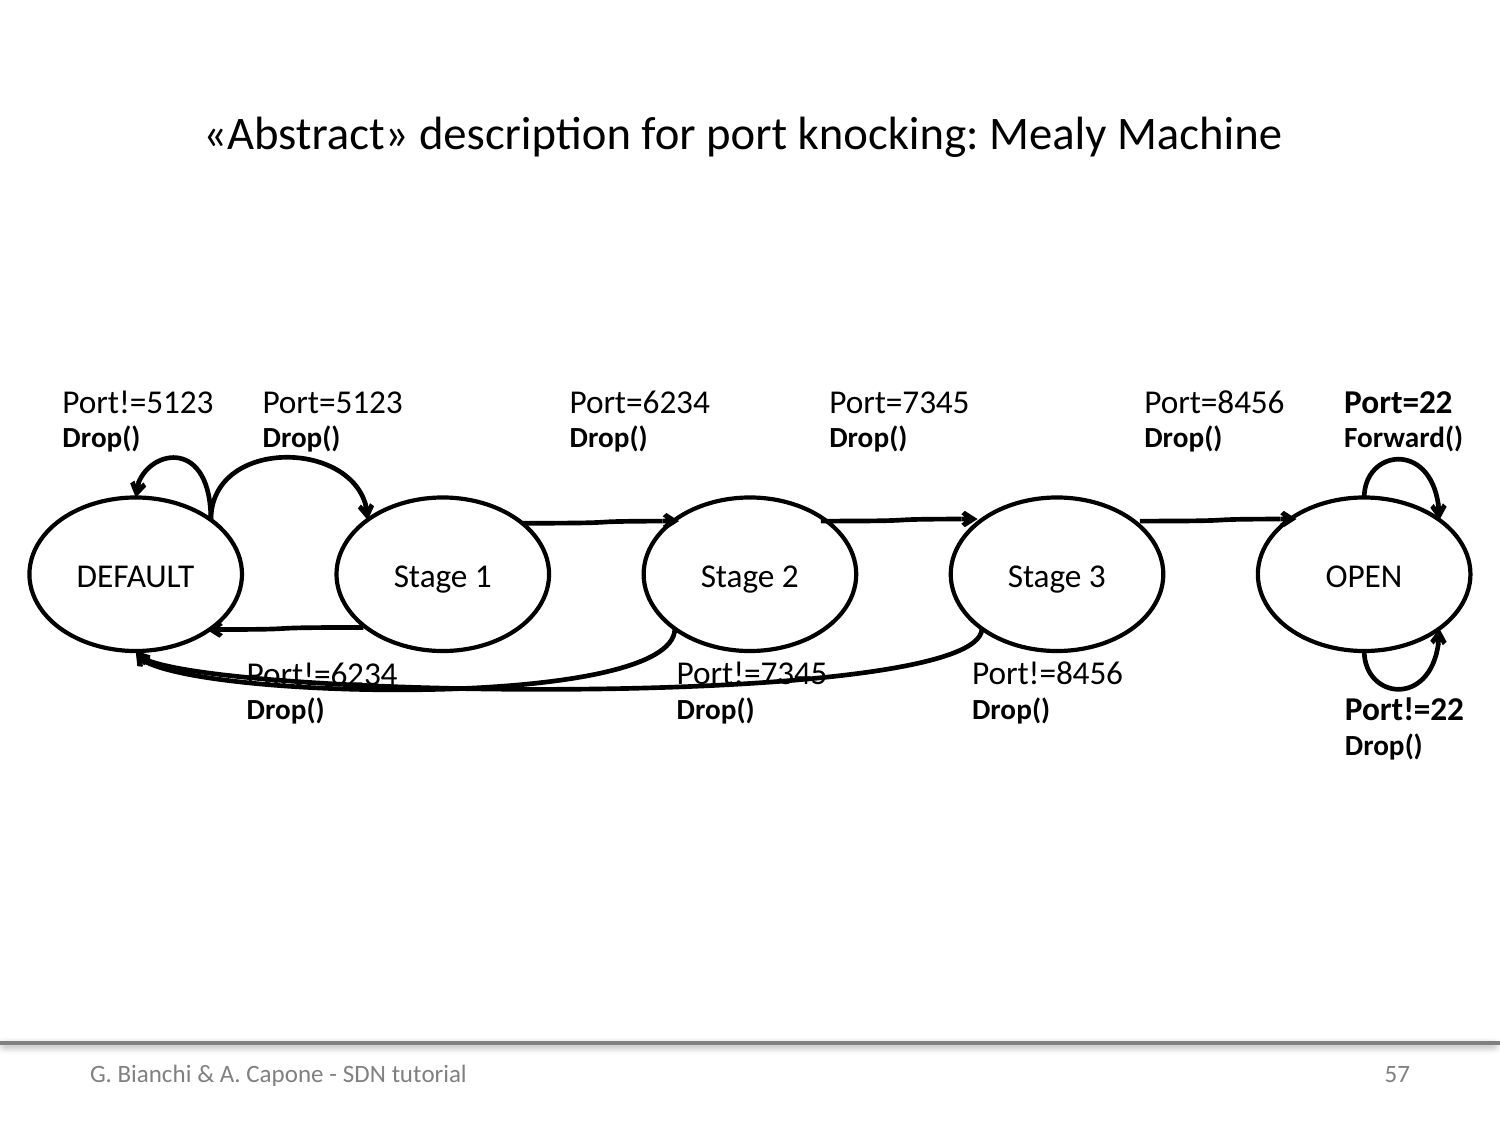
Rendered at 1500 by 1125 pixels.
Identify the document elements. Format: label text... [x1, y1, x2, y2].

footer G. Bianchi & A. Capone - SDN tutorial [75, 1042, 988, 1103]
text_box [29, 379, 1481, 770]
slide_number 57 [1074, 1042, 1425, 1103]
title «Abstract» description for port knocking: Mealy Machine [112, 78, 1375, 185]
